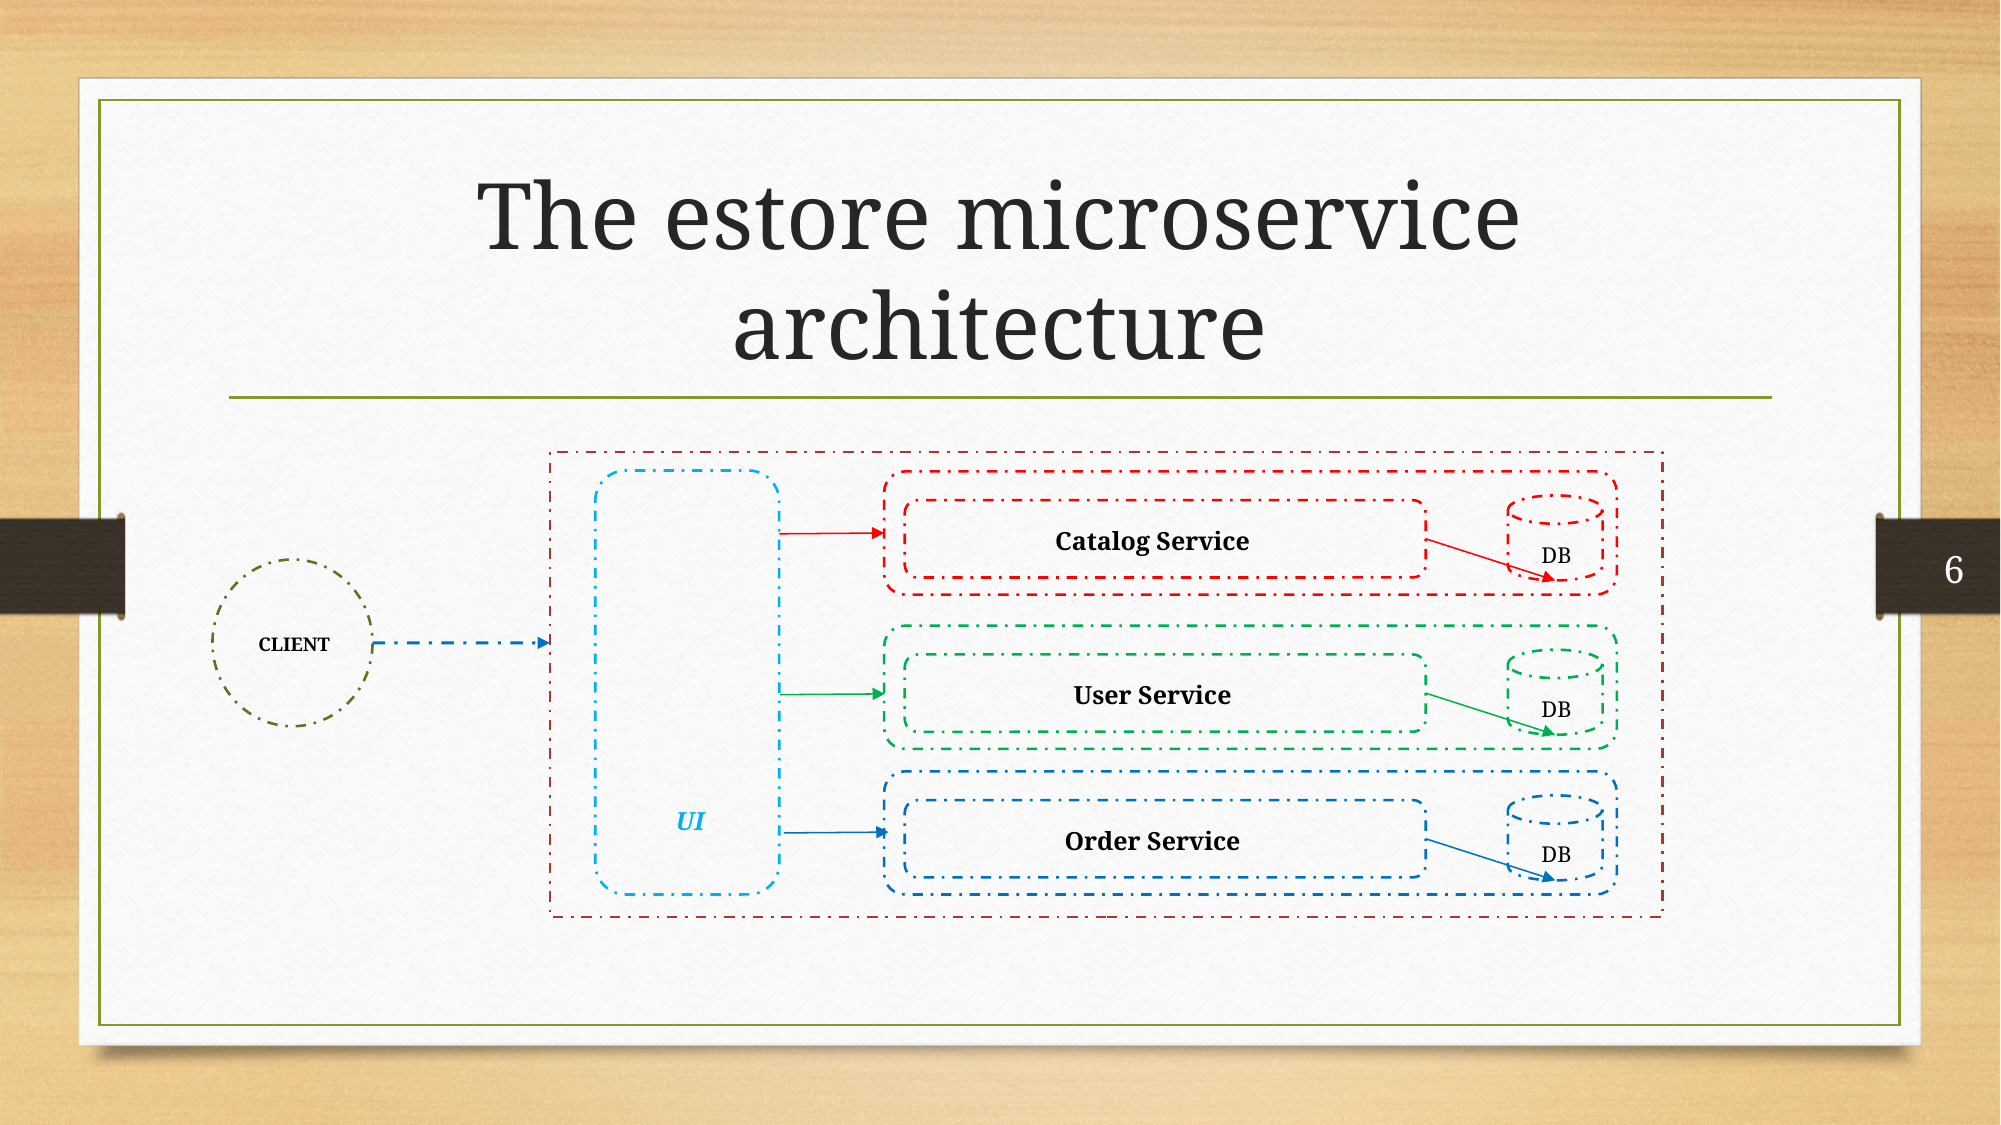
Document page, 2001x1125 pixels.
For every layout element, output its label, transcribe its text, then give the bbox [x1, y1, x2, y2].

text_box [1518, 730, 1542, 736]
text_box [1506, 866, 1514, 874]
title The estore microservice architecture [212, 161, 1788, 375]
text_box DB [1514, 833, 1598, 875]
text_box [1552, 730, 1595, 737]
text_box [1506, 566, 1514, 574]
text_box Order Service [1049, 817, 1256, 863]
text_box [211, 558, 374, 728]
text_box [593, 469, 781, 896]
text_box [1506, 721, 1514, 728]
text_box [903, 653, 1428, 734]
text_box [882, 770, 1619, 896]
text_box [1551, 875, 1596, 882]
text_box [1551, 575, 1596, 582]
text_box [549, 451, 1664, 918]
text_box CLIENT [243, 624, 345, 663]
text_box Catalog Service [1040, 517, 1265, 563]
text_box [1506, 648, 1604, 727]
text_box [1506, 794, 1604, 873]
text_box User Service [1058, 672, 1247, 717]
text_box [903, 498, 1428, 579]
picture [0, 0, 2001, 1125]
text_box UI [600, 798, 780, 843]
text_box DB [1514, 533, 1598, 575]
text_box [882, 470, 1619, 596]
text_box [1517, 575, 1542, 581]
text_box DB [1514, 688, 1598, 730]
text_box [882, 624, 1619, 751]
text_box 6 [1923, 538, 1985, 599]
text_box [1506, 494, 1604, 573]
text_box [1518, 875, 1542, 881]
text_box [903, 798, 1428, 879]
